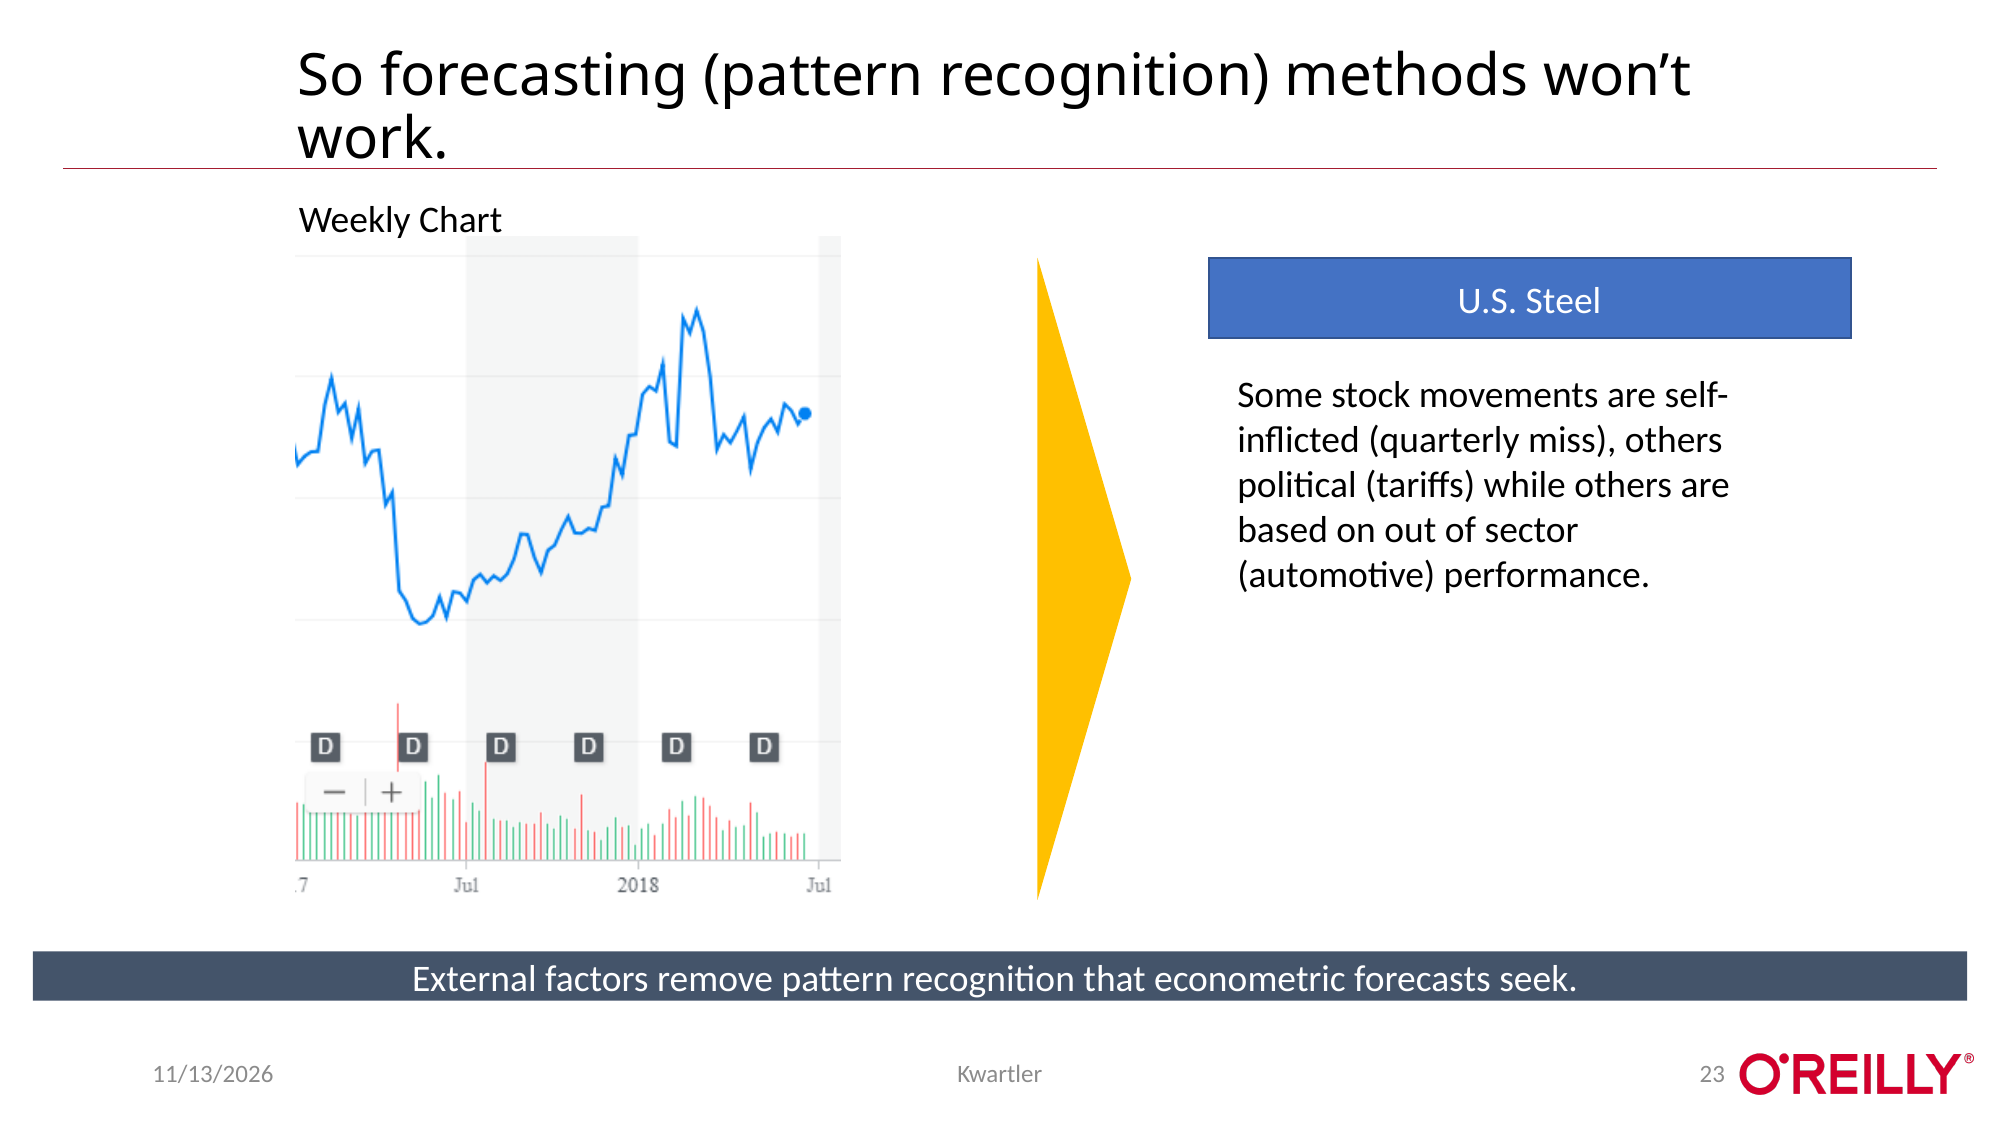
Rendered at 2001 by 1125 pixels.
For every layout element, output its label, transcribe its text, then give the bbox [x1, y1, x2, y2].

text_box [1039, 259, 1133, 899]
picture [1741, 1050, 1975, 1096]
text_box Weekly Chart [284, 187, 518, 248]
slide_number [137, 1042, 588, 1103]
text_box Some stock movements are self-inflicted (quarterly miss), others political (tariffs) while others are based on out of sector (automotive) performance. [1222, 362, 1764, 603]
text_box U.S. Steel [1208, 257, 1852, 339]
footer Kwartler [662, 1042, 1338, 1103]
picture [295, 236, 841, 907]
text_box External factors remove pattern recognition that econometric forecasts seek. [32, 950, 1968, 1002]
text_box 23 [1412, 1042, 1741, 1103]
title So forecasting (pattern recognition) methods won’t work. [282, 59, 1750, 157]
